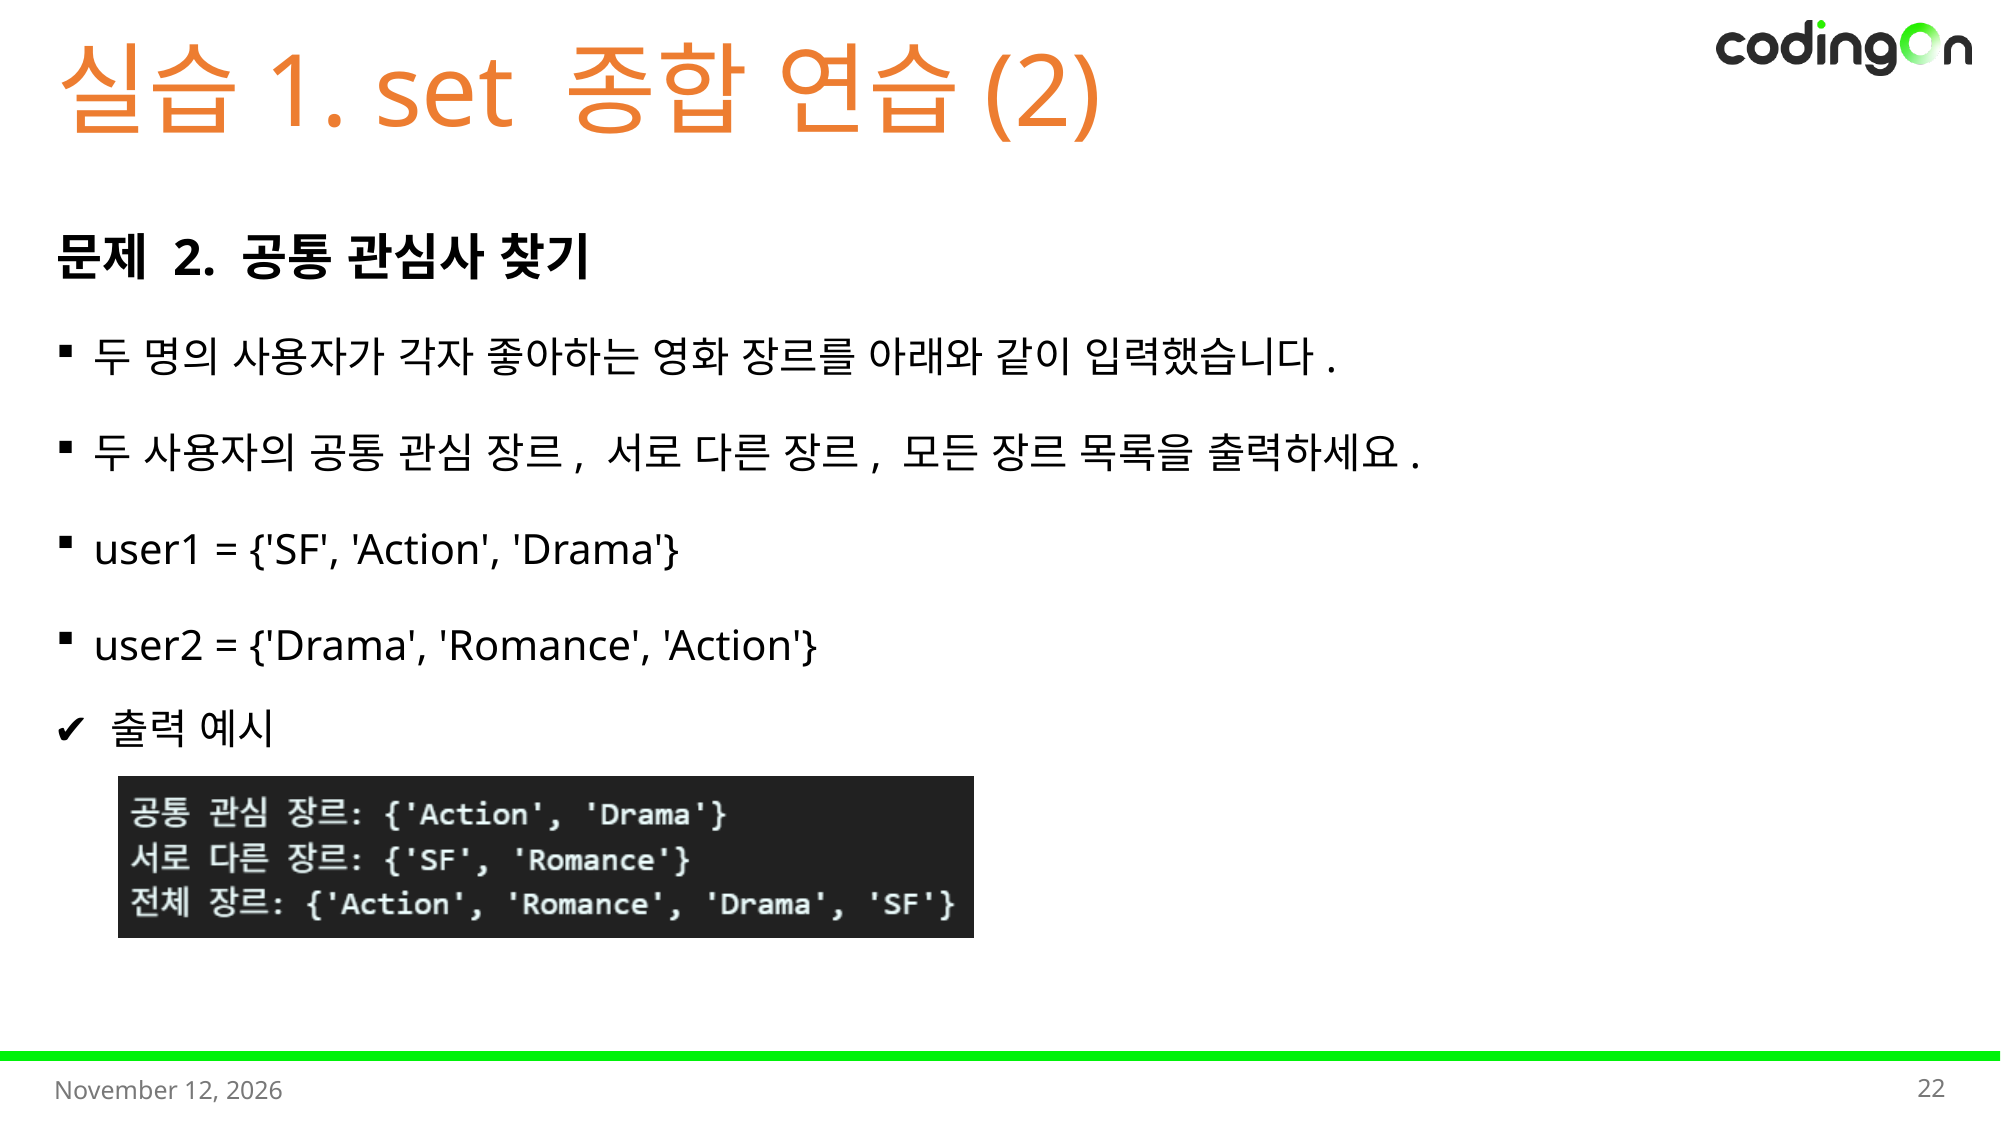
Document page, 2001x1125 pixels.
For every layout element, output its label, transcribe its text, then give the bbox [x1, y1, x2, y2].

list 문제 2. 공통 관심사 찾기 두 명의 사용자가 각자 좋아하는 영화 장르를 아래와 같이 입력했습니다. 두 사용자의 공통 관심 장르, 서로 다른 장르, 모든 장르 목록을 출력하세요. user1 = {'SF', 'Action', 'Drama'} user2 = {'Drama', 'Romance', 'Action'} [41, 187, 1951, 712]
picture [1767, 20, 1972, 76]
slide_number 22 [1510, 1059, 1961, 1120]
picture [118, 776, 974, 938]
text_box ✔️ 출력 예시 [39, 670, 1534, 760]
text_box 실습1. set 종합 연습(2) [41, 0, 1767, 188]
slide_number 2025년 11월 [39, 1061, 490, 1122]
